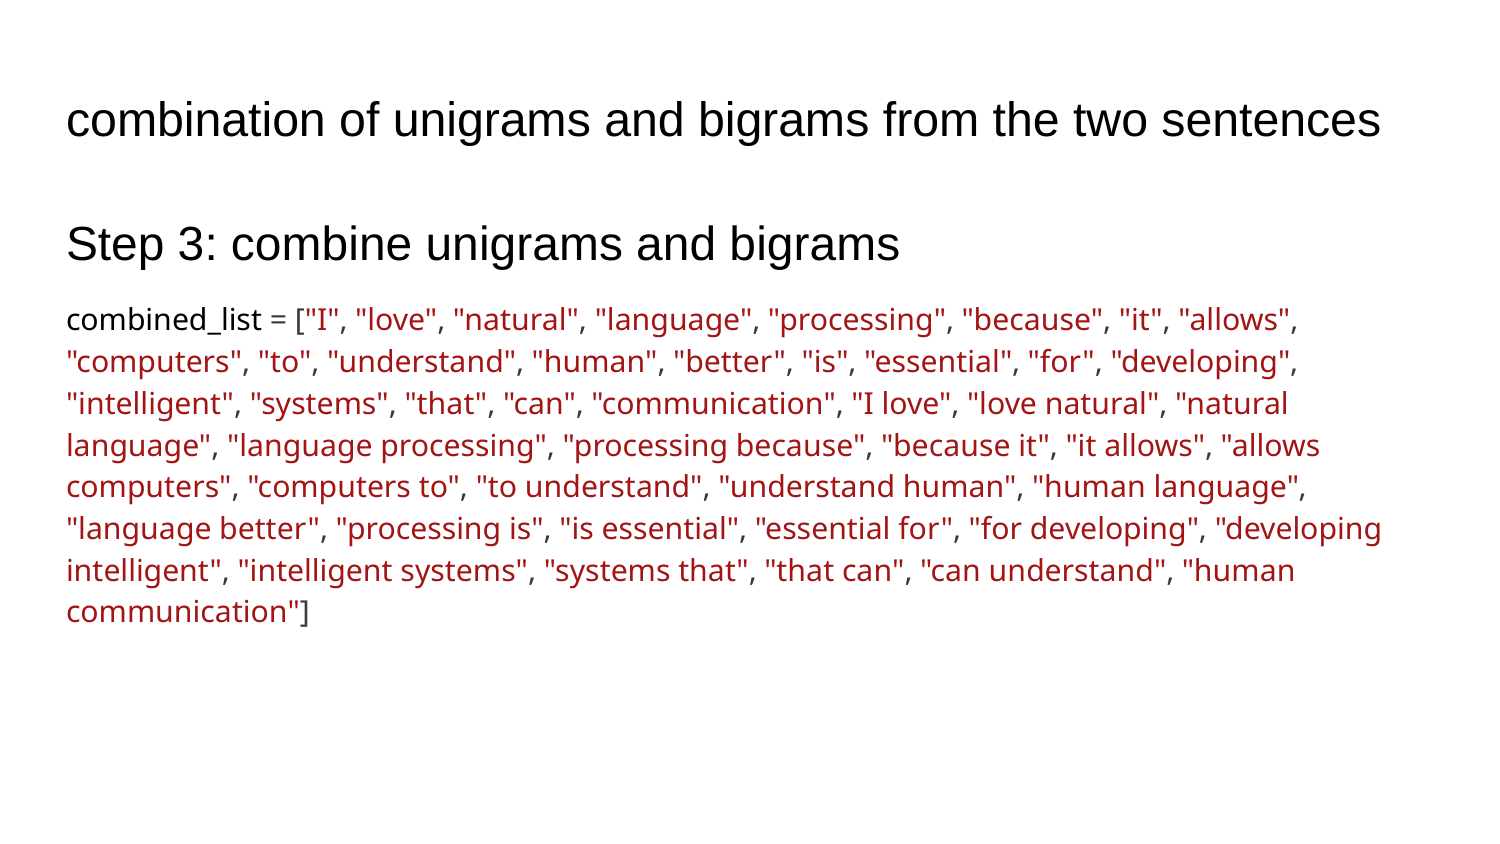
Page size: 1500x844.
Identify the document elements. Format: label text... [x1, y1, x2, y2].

title combination of unigrams and bigrams from the two sentences [51, 72, 1449, 167]
list Step 3: combine unigrams and bigrams combined_list = ["I", "love", "natural", "language", "processing", "because", "it", "allows", "computers", "to", "understand", "human", "better", "is", "essential", "for", "developing", "intelligent", "systems", "that", "can", "communication", "I love", "love natural", "natural language", "language processing", "processing because", "because it", "it allows", "allows computers", "computers to", "to understand", "understand human", "human language", "language better", "processing is", "is essential", "essential for", "for developing", "developing intelligent", "intelligent systems", "systems that", "that can", "can understand", "human communication"] [51, 189, 1449, 750]
